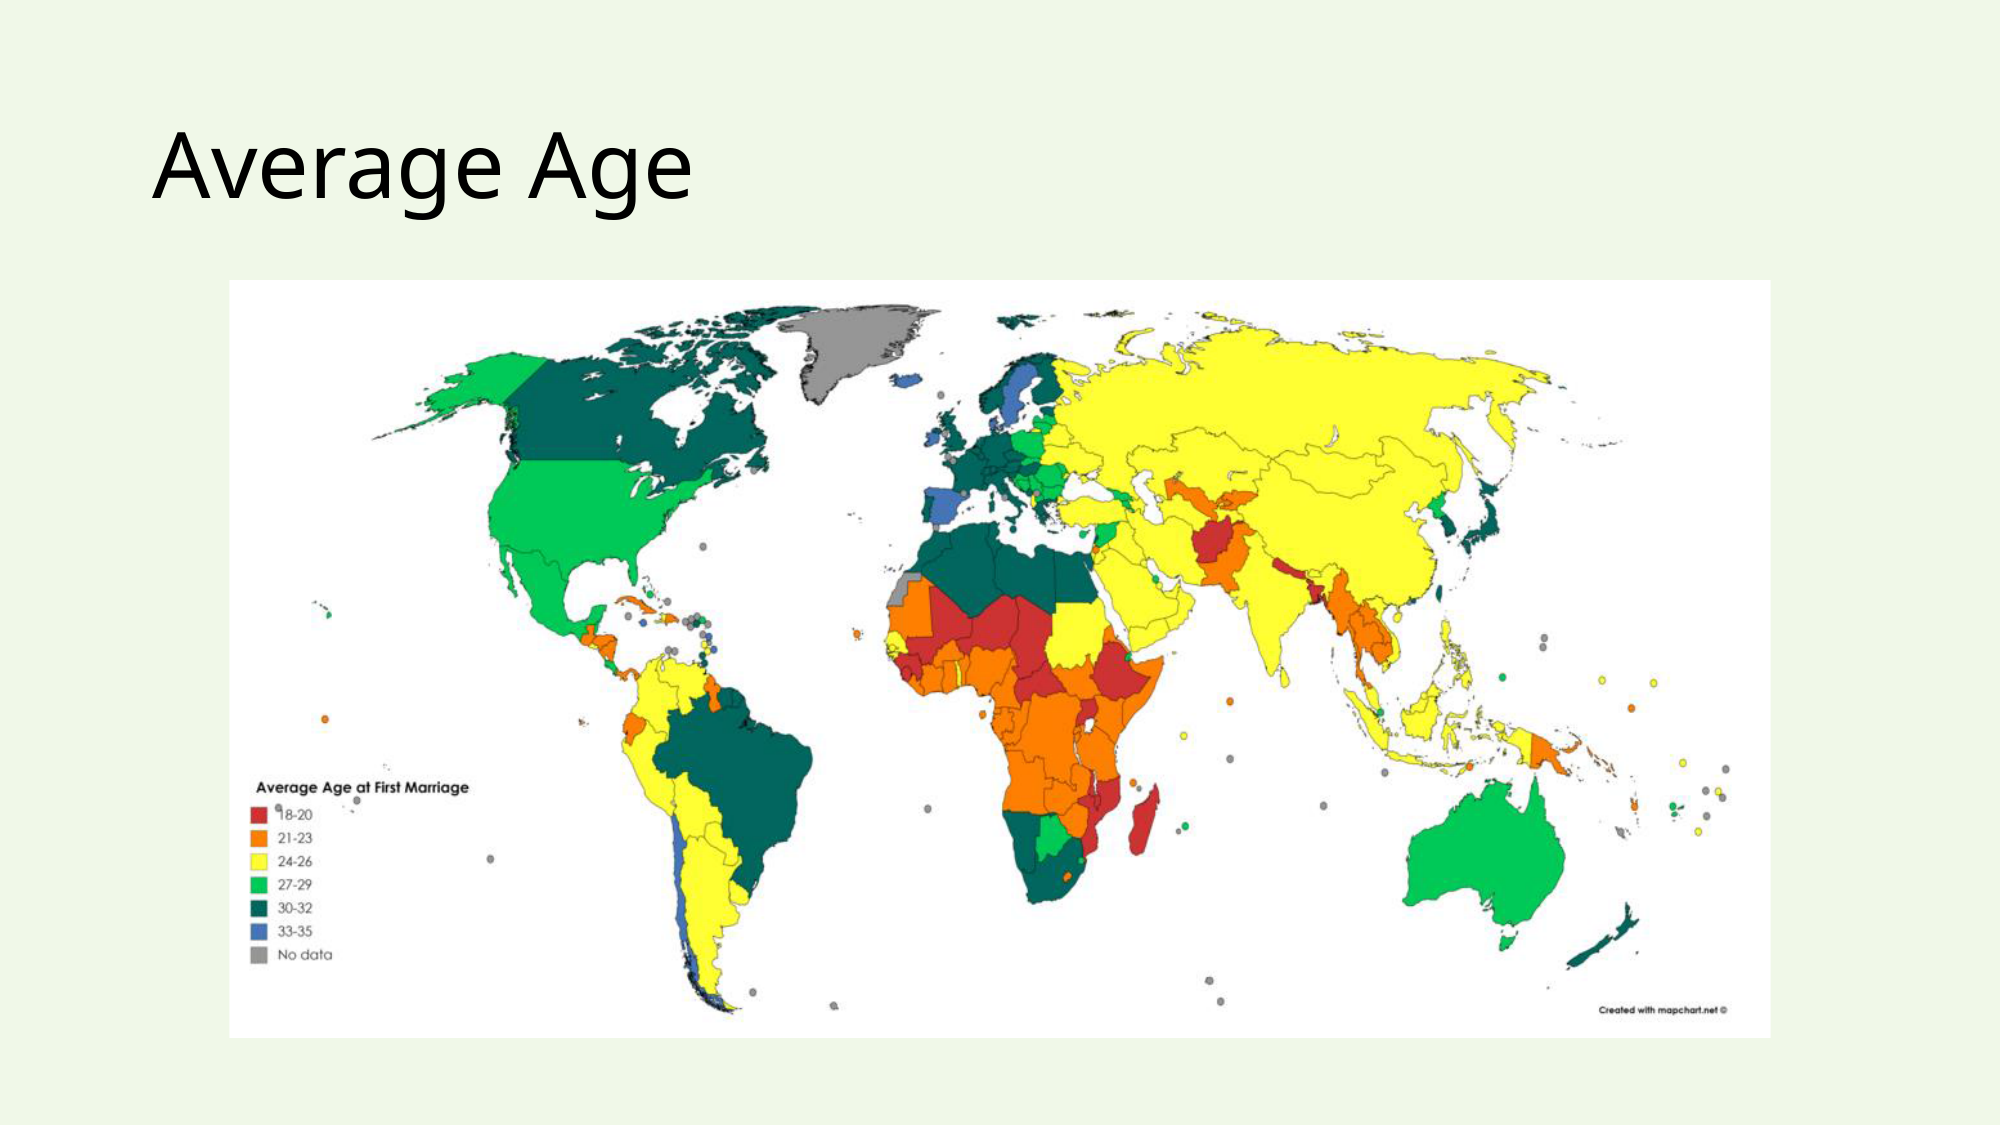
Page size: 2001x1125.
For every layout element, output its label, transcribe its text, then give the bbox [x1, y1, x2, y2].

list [229, 280, 1771, 1038]
title Average Age [137, 59, 1863, 278]
